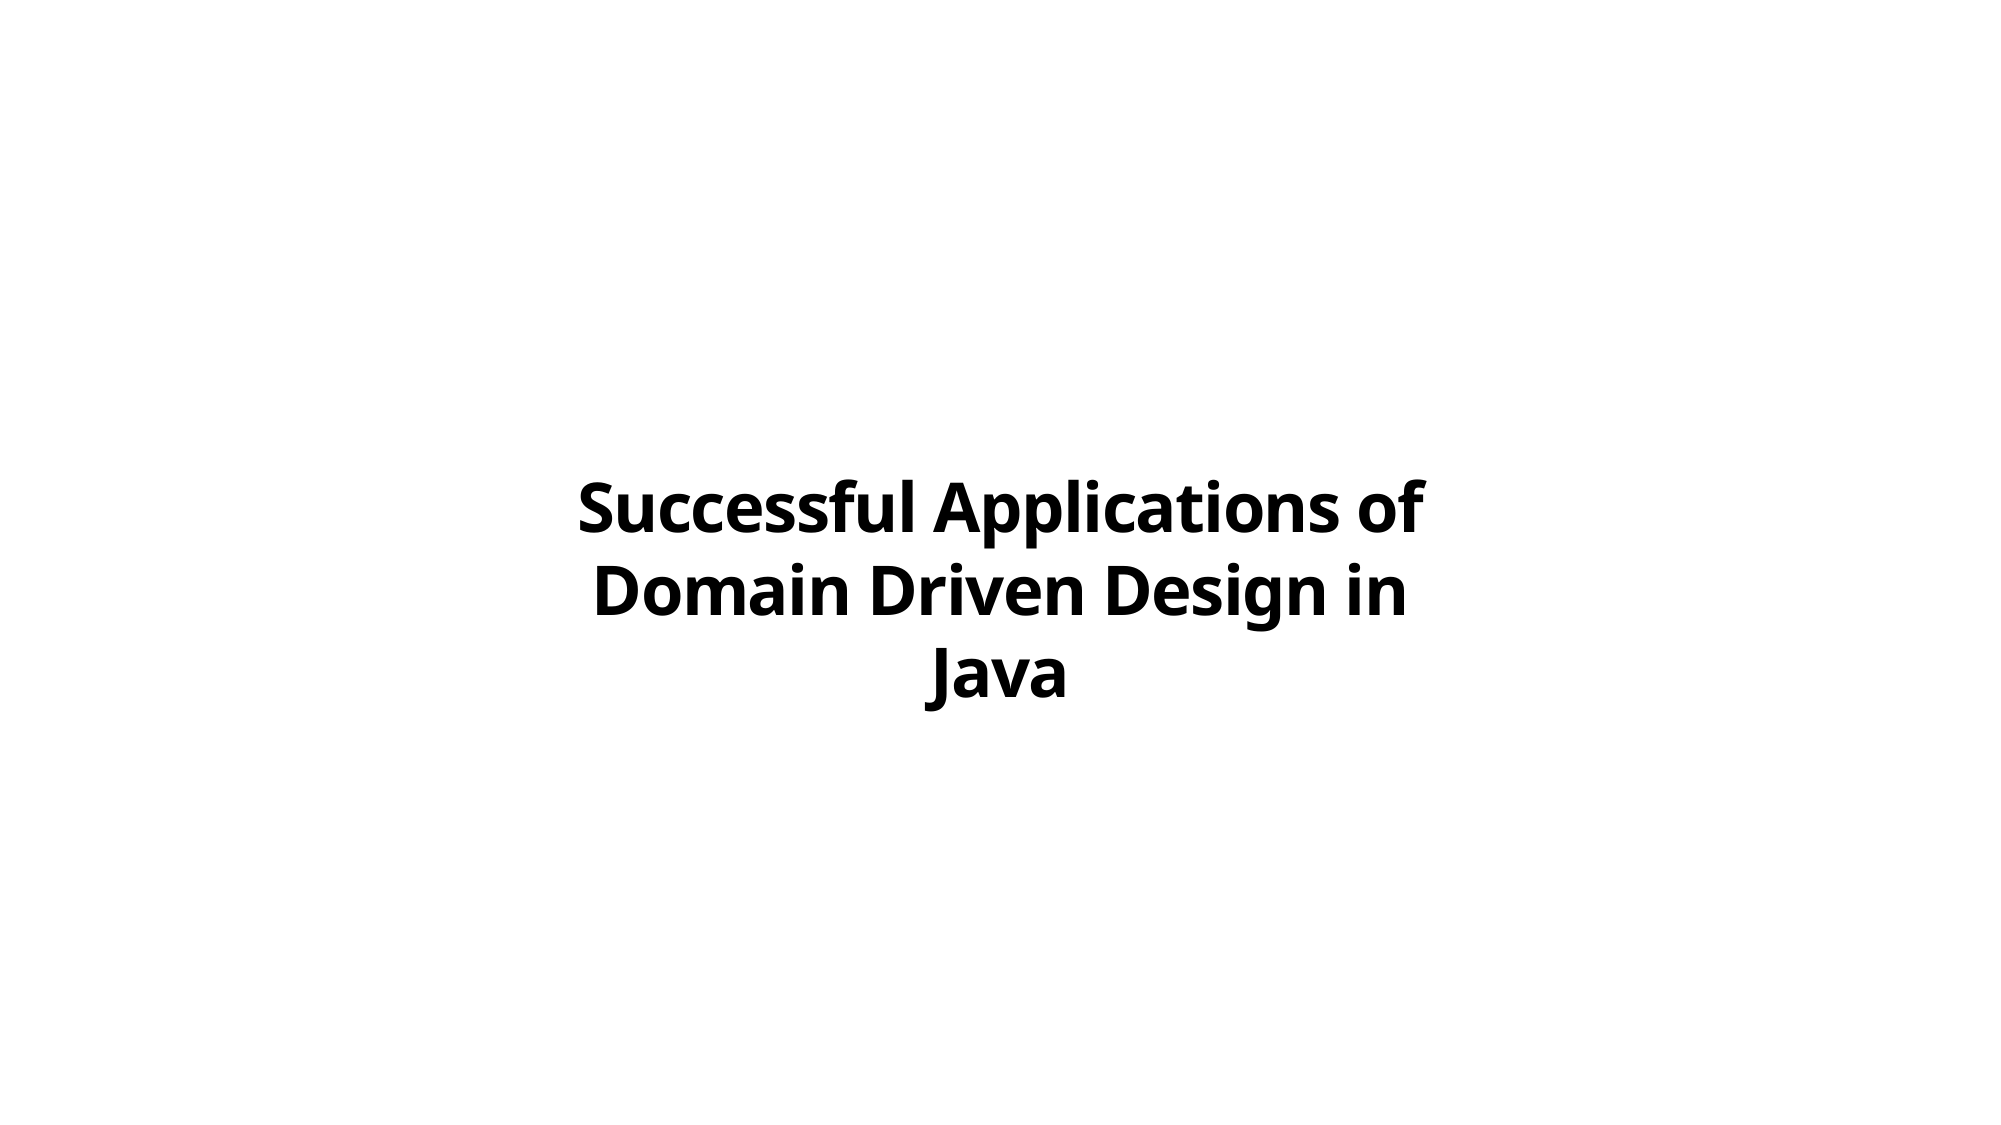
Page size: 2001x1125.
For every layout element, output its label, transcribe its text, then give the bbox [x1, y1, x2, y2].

text_box Successful Applications of Domain Driven Design in Java [537, 456, 1463, 719]
